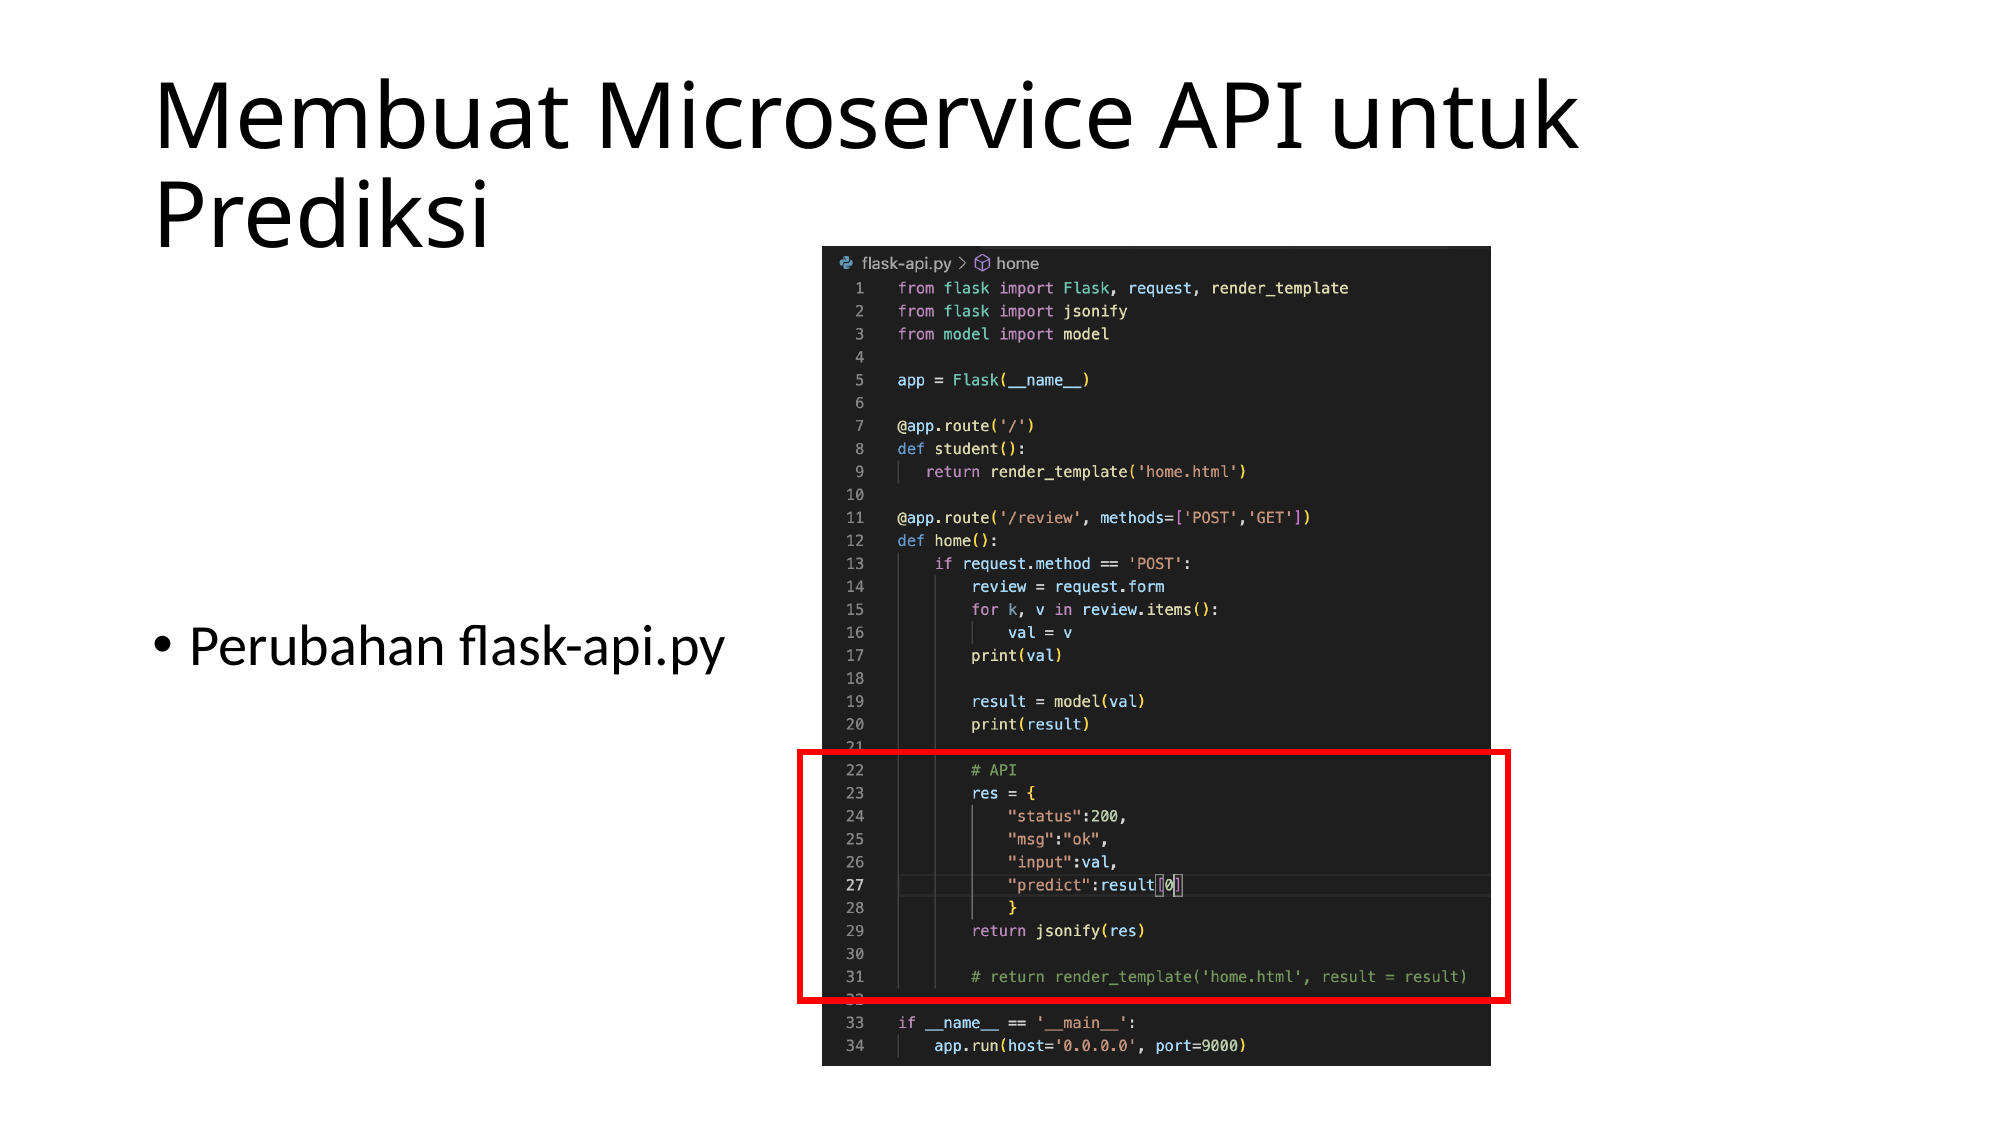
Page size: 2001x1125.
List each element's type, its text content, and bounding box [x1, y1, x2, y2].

picture [822, 246, 1491, 1066]
title Membuat Microservice API untuk Prediksi [137, 59, 1863, 278]
list Perubahan flask-api.py [137, 608, 757, 704]
text_box [799, 751, 822, 1002]
text_box [1491, 751, 1509, 1002]
